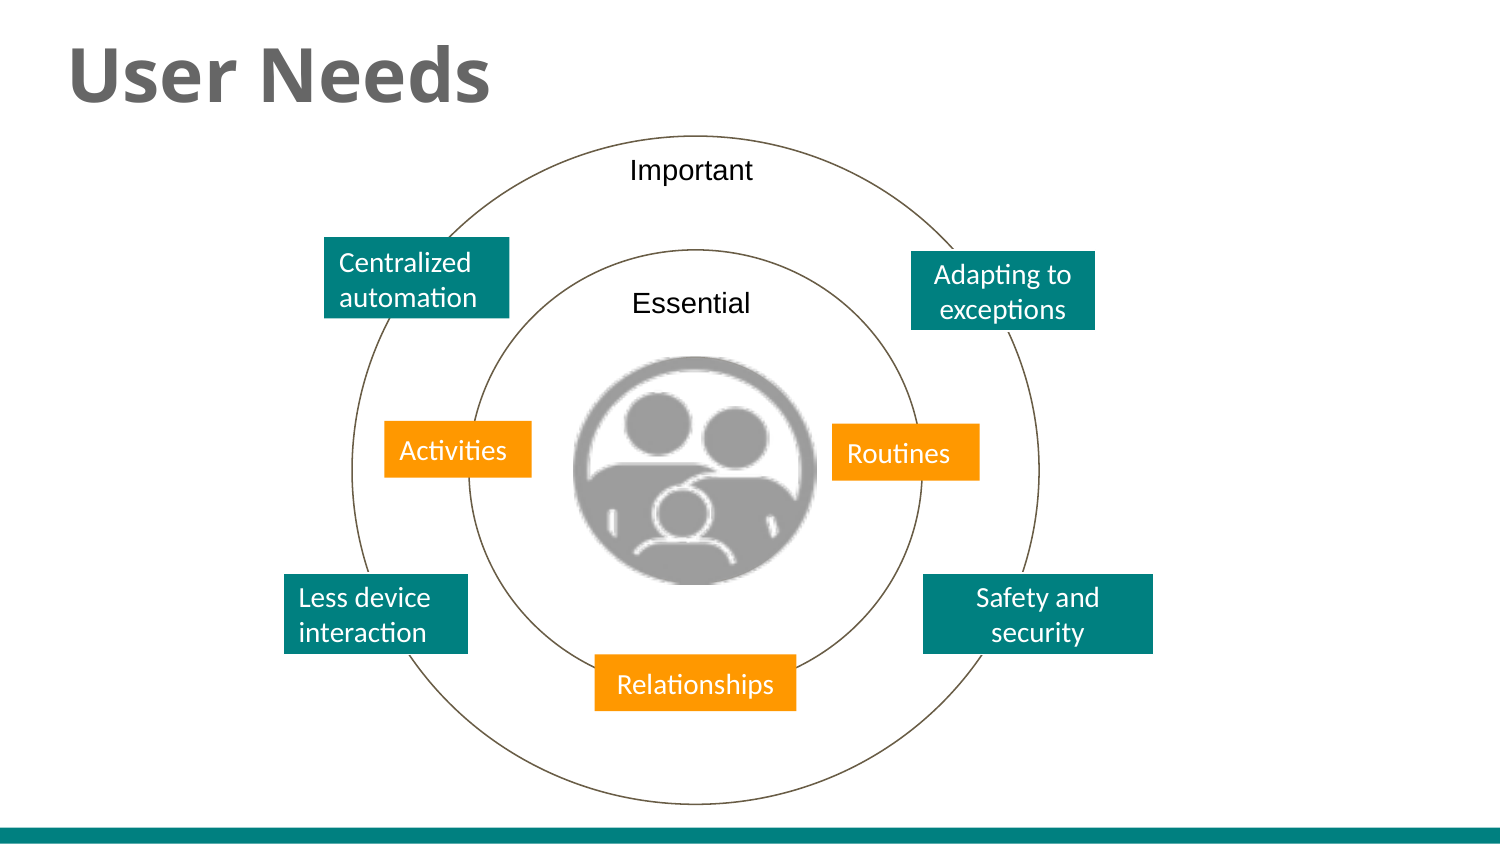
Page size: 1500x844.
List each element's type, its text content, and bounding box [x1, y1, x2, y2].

picture [572, 355, 817, 585]
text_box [283, 135, 1155, 805]
title User Needs [51, 12, 1449, 129]
